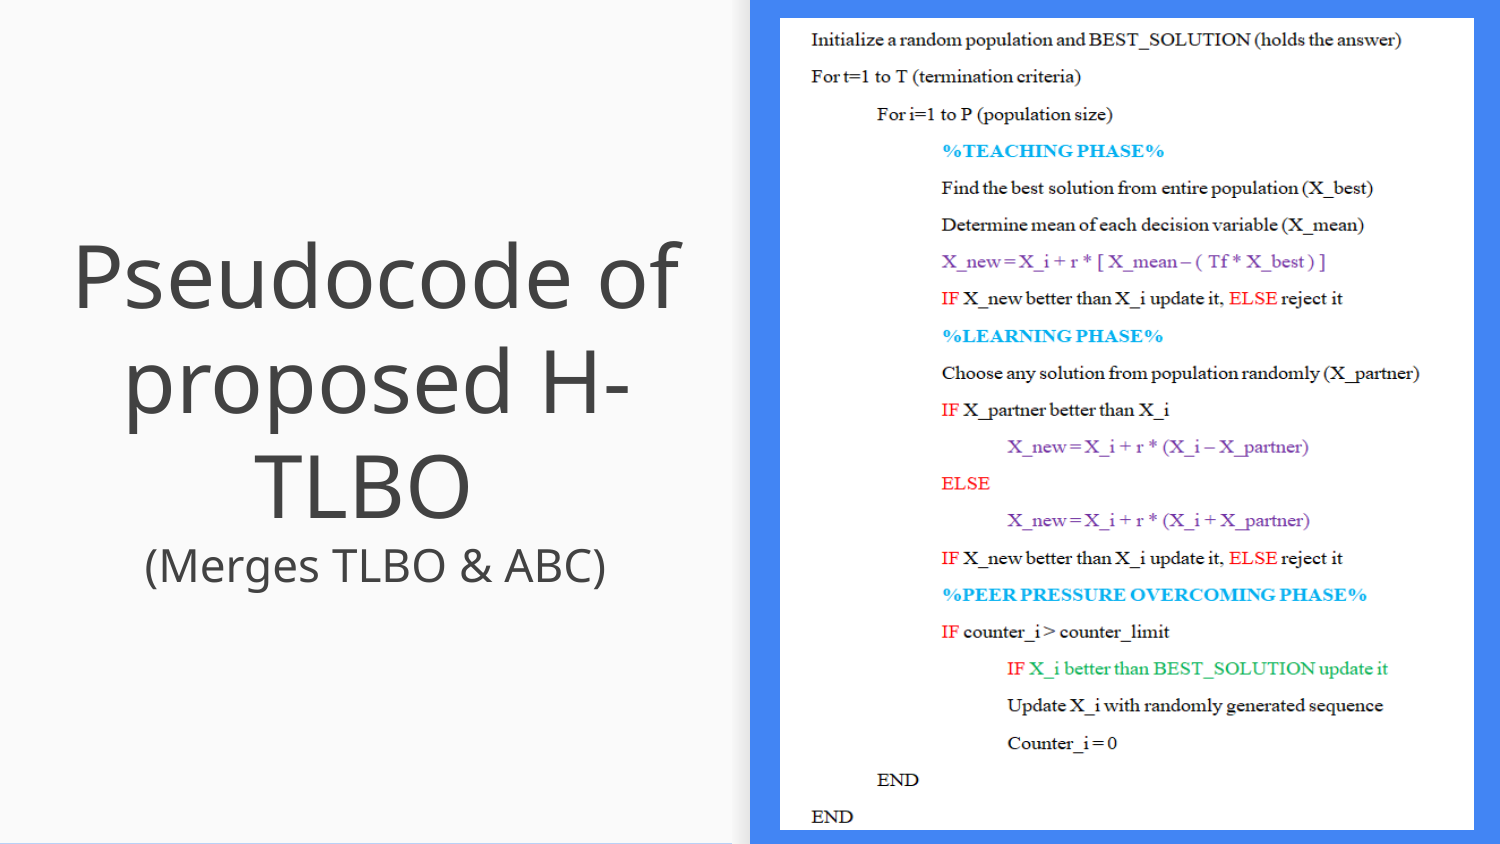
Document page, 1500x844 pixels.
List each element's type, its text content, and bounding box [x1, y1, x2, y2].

picture [780, 18, 1474, 830]
title Pseudocode of proposed H-TLBO (Merges TLBO & ABC) [43, 206, 708, 607]
